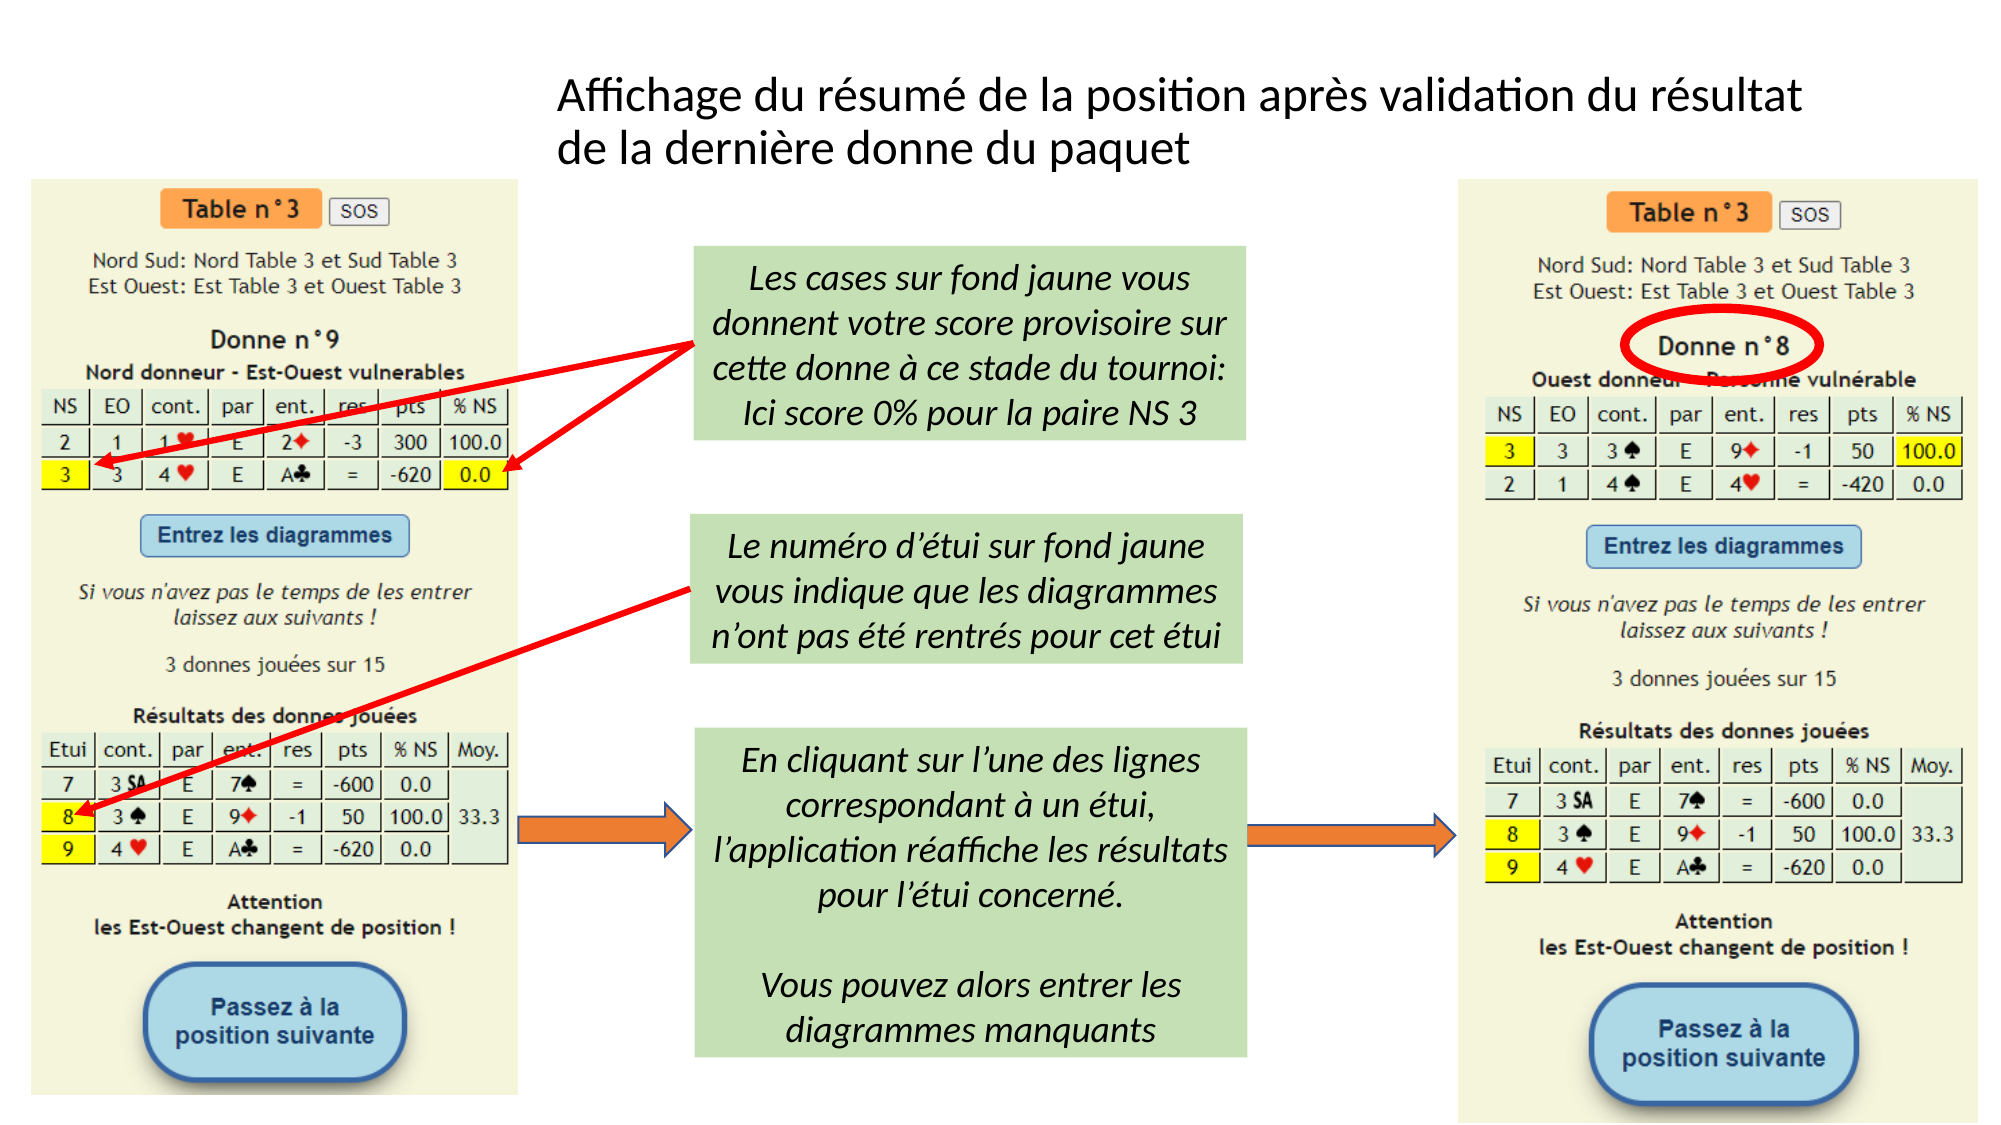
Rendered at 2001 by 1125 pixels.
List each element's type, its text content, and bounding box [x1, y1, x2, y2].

title Affichage du résumé de la position après validation du résultat de la dernière donne du paquet [541, 59, 1863, 184]
picture [1458, 179, 1978, 1123]
text_box En cliquant sur l’une des lignes correspondant à un étui, l’application réaffiche les résultats pour l’étui concerné. Vous pouvez alors entrer les diagrammes manquants [694, 727, 1248, 1058]
text_box Les cases sur fond jaune vous donnent votre score provisoire sur cette donne à ce stade du tournoi: Ici score 0% pour la paire NS 3 [693, 245, 1247, 441]
text_box [1248, 812, 1457, 859]
text_box Le numéro d’étui sur fond jaune vous indique que les diagrammes n’ont pas été rentrés pour cet étui [690, 513, 1243, 664]
text_box [518, 815, 693, 859]
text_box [73, 589, 691, 815]
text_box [502, 344, 694, 473]
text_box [93, 344, 502, 465]
picture [31, 179, 518, 1095]
